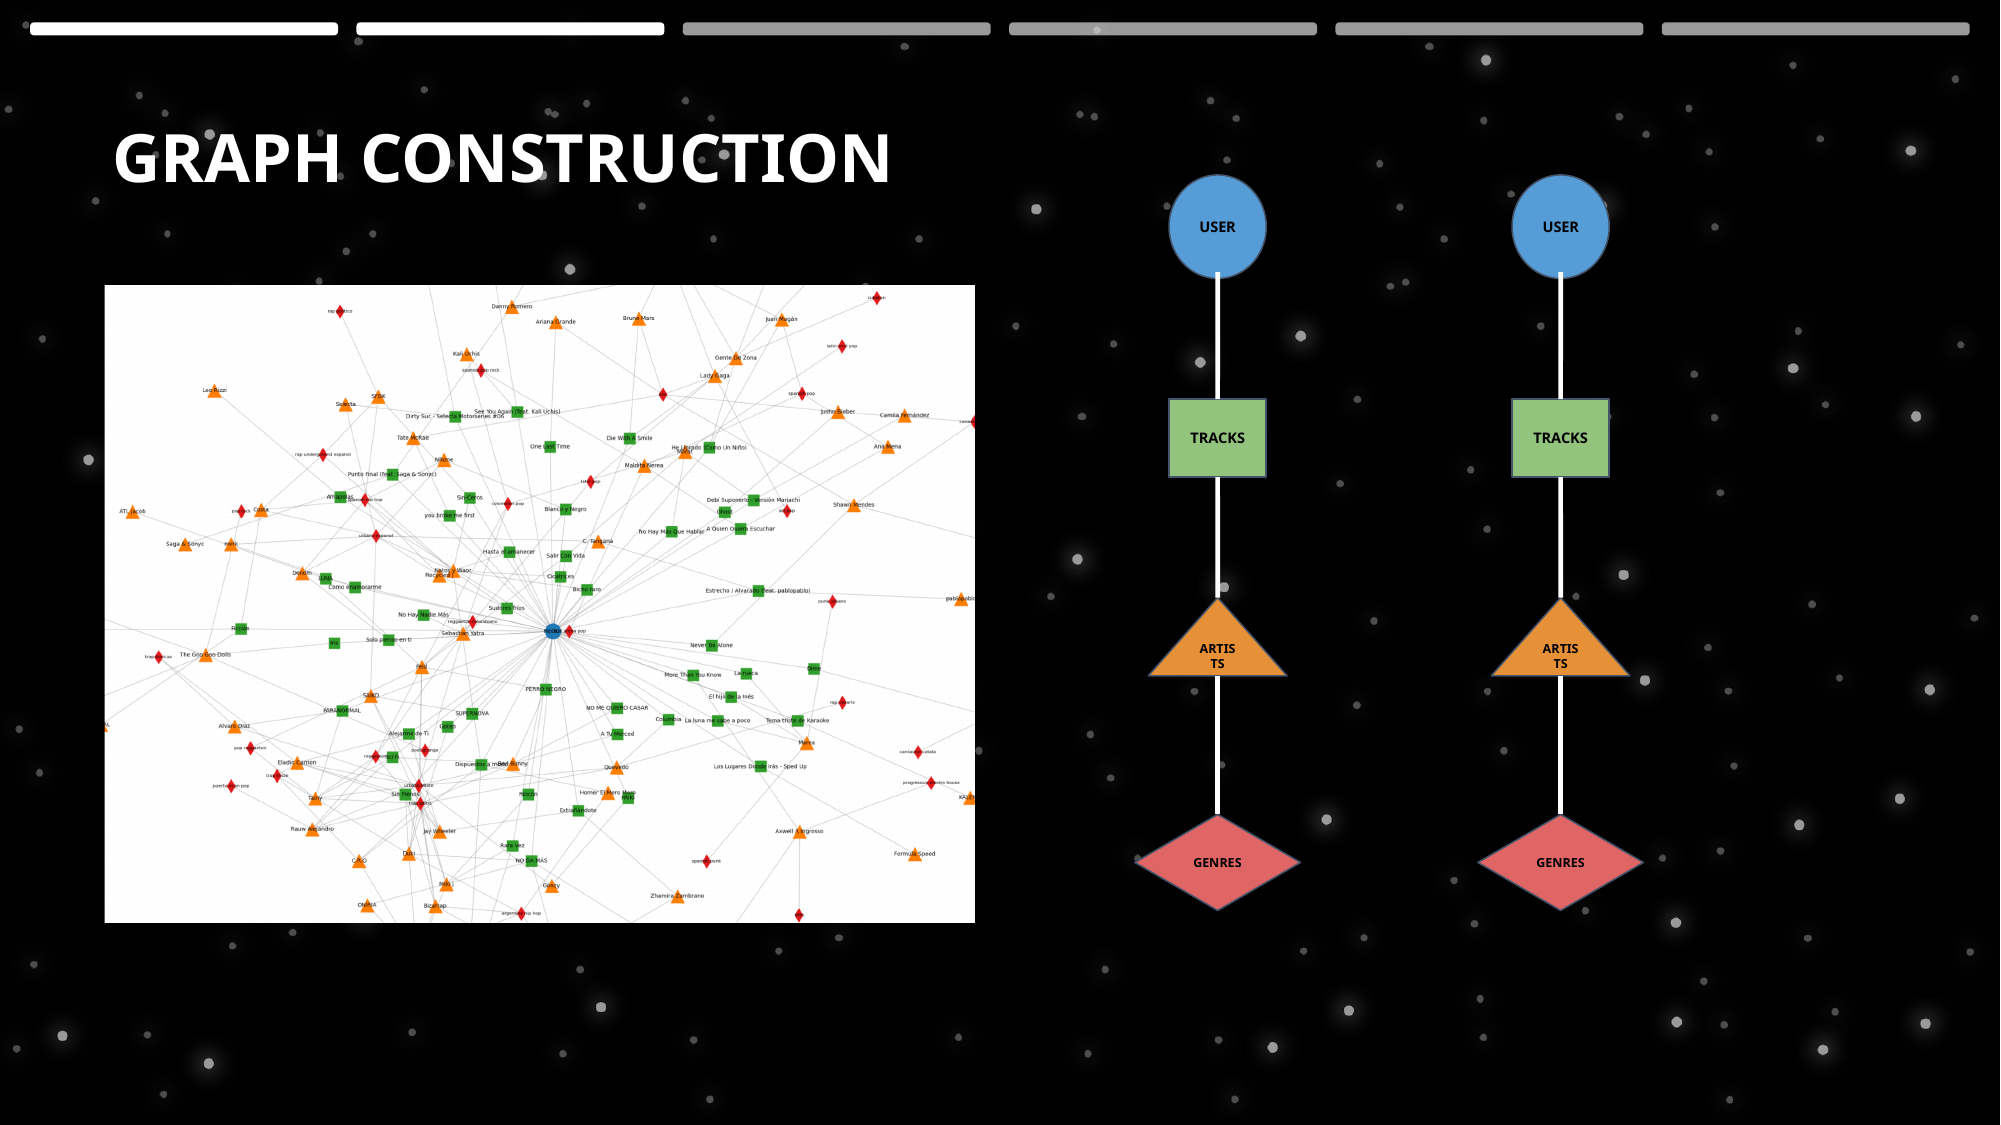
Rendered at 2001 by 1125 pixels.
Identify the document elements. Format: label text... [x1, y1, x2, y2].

text_box TRACKS [1169, 399, 1267, 478]
text_box GENRES [1134, 816, 1301, 911]
text_box USER [1512, 174, 1610, 279]
text_box [30, 22, 339, 36]
text_box [505, 934, 848, 985]
text_box ARTISTS [1491, 600, 1630, 676]
text_box [1335, 22, 1644, 36]
text_box ARTISTS [1148, 600, 1287, 676]
text_box [356, 22, 665, 36]
text_box GRAPH CONSTRUCTION [97, 108, 975, 204]
text_box [682, 22, 991, 36]
text_box [848, 934, 1591, 985]
text_box USER [1169, 174, 1267, 279]
text_box [1661, 22, 1970, 36]
text_box TRACKS [1512, 399, 1610, 478]
text_box GENRES [1477, 816, 1644, 911]
text_box [1009, 22, 1318, 36]
picture [0, 0, 2000, 1125]
